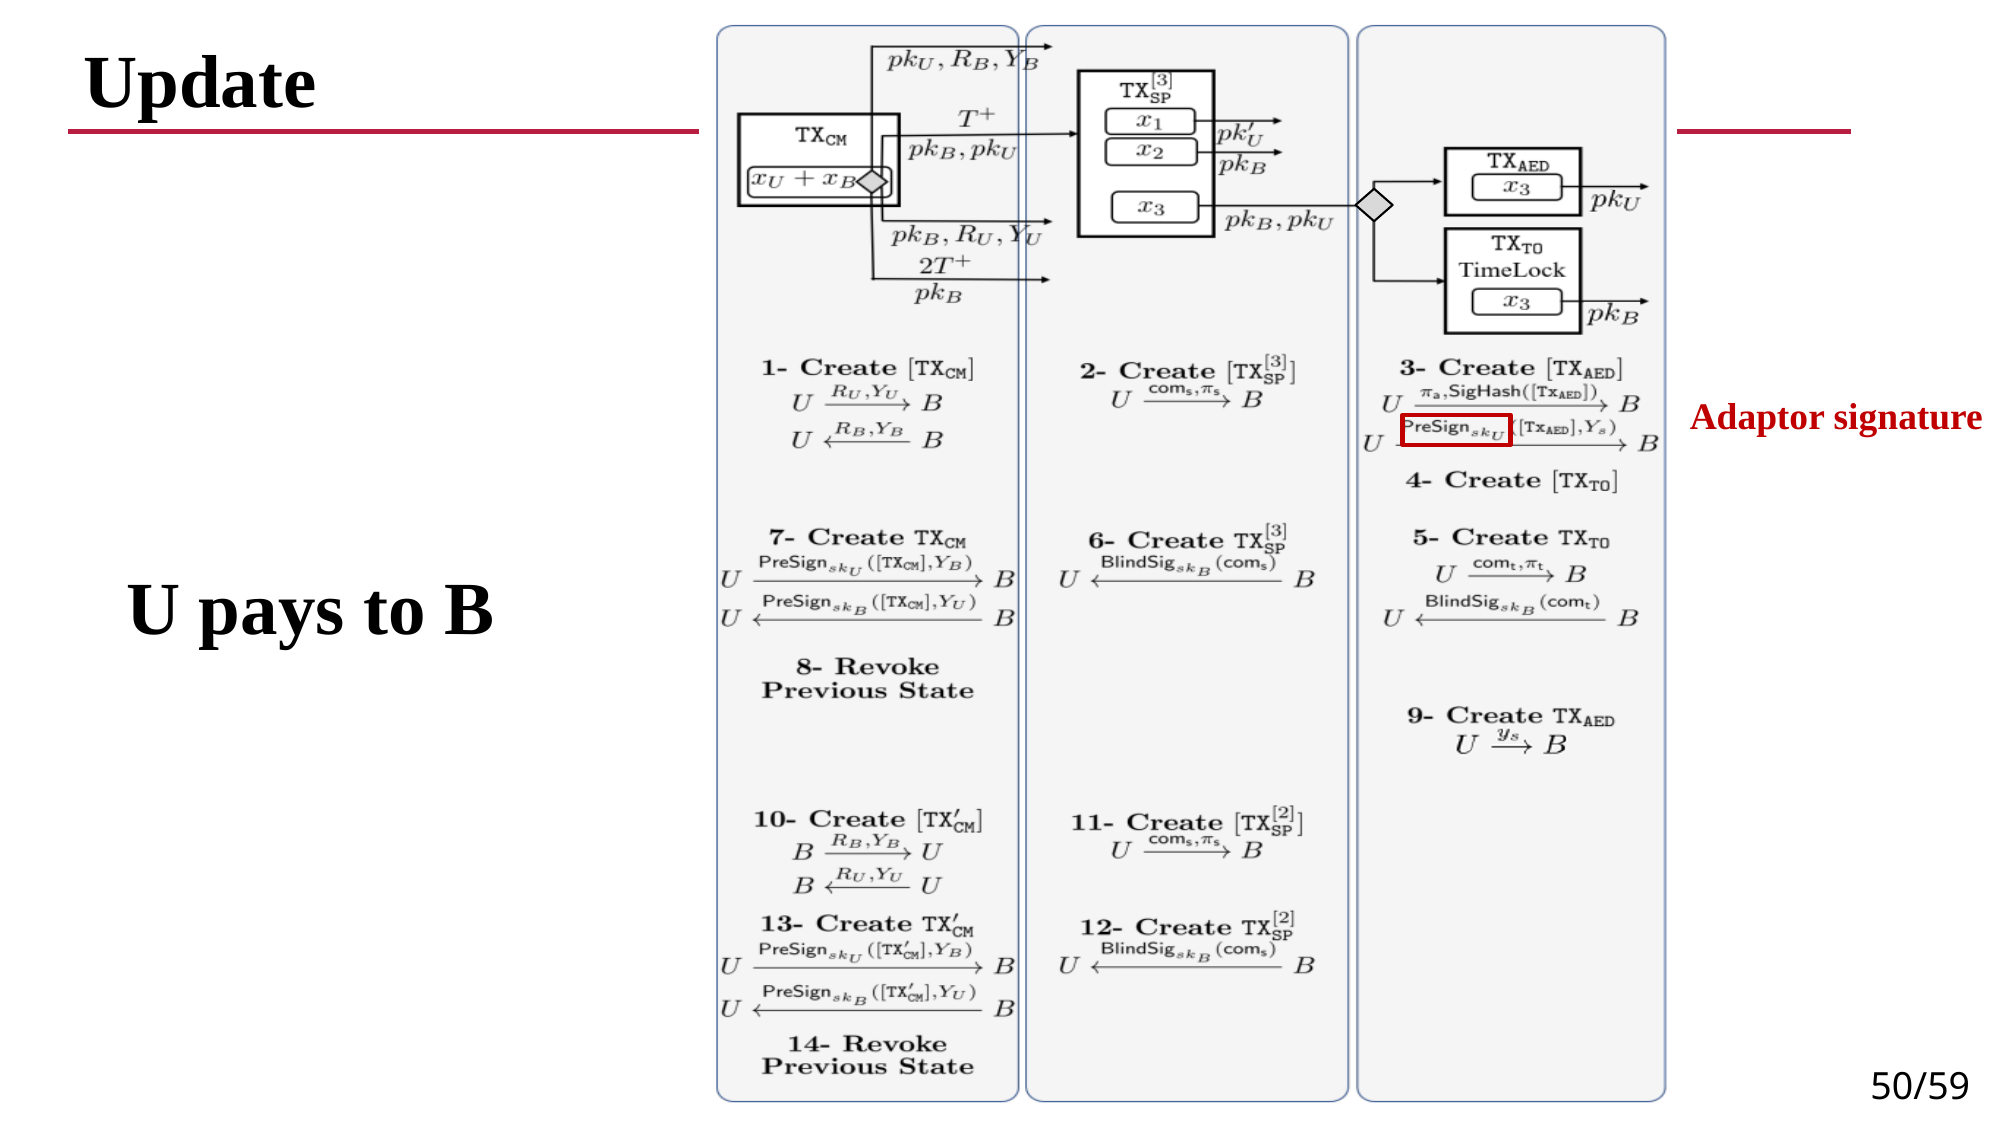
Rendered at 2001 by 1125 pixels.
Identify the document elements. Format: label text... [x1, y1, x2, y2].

text_box U pays to B [1678, 562, 1687, 735]
text_box U pays to B [111, 562, 699, 735]
text_box Adaptor signature [1678, 384, 1999, 445]
picture [699, 4, 1678, 1121]
title Update [68, 35, 699, 208]
